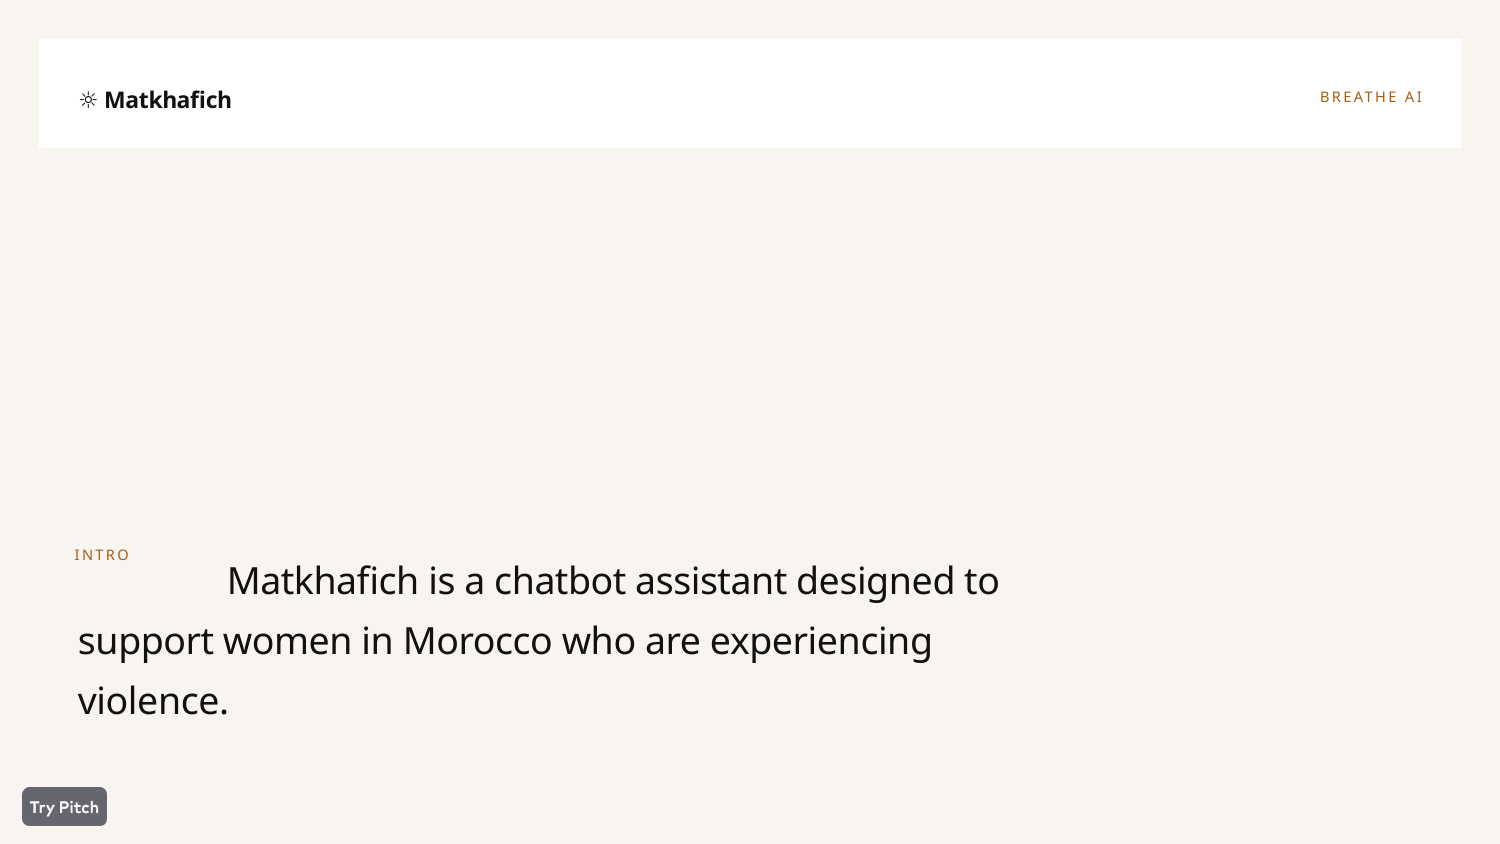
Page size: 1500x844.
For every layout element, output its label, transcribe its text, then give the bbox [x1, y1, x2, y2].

text_box BREATHE AI [1031, 82, 1422, 106]
text_box [39, 38, 1462, 149]
text_box ☼ Matkhafich [78, 73, 469, 114]
text_box Matkhafich is a chatbot assistant designed to support women in Morocco who are experiencing violence. [77, 541, 1016, 722]
picture [22, 787, 107, 826]
text_box INTRO [74, 541, 129, 564]
